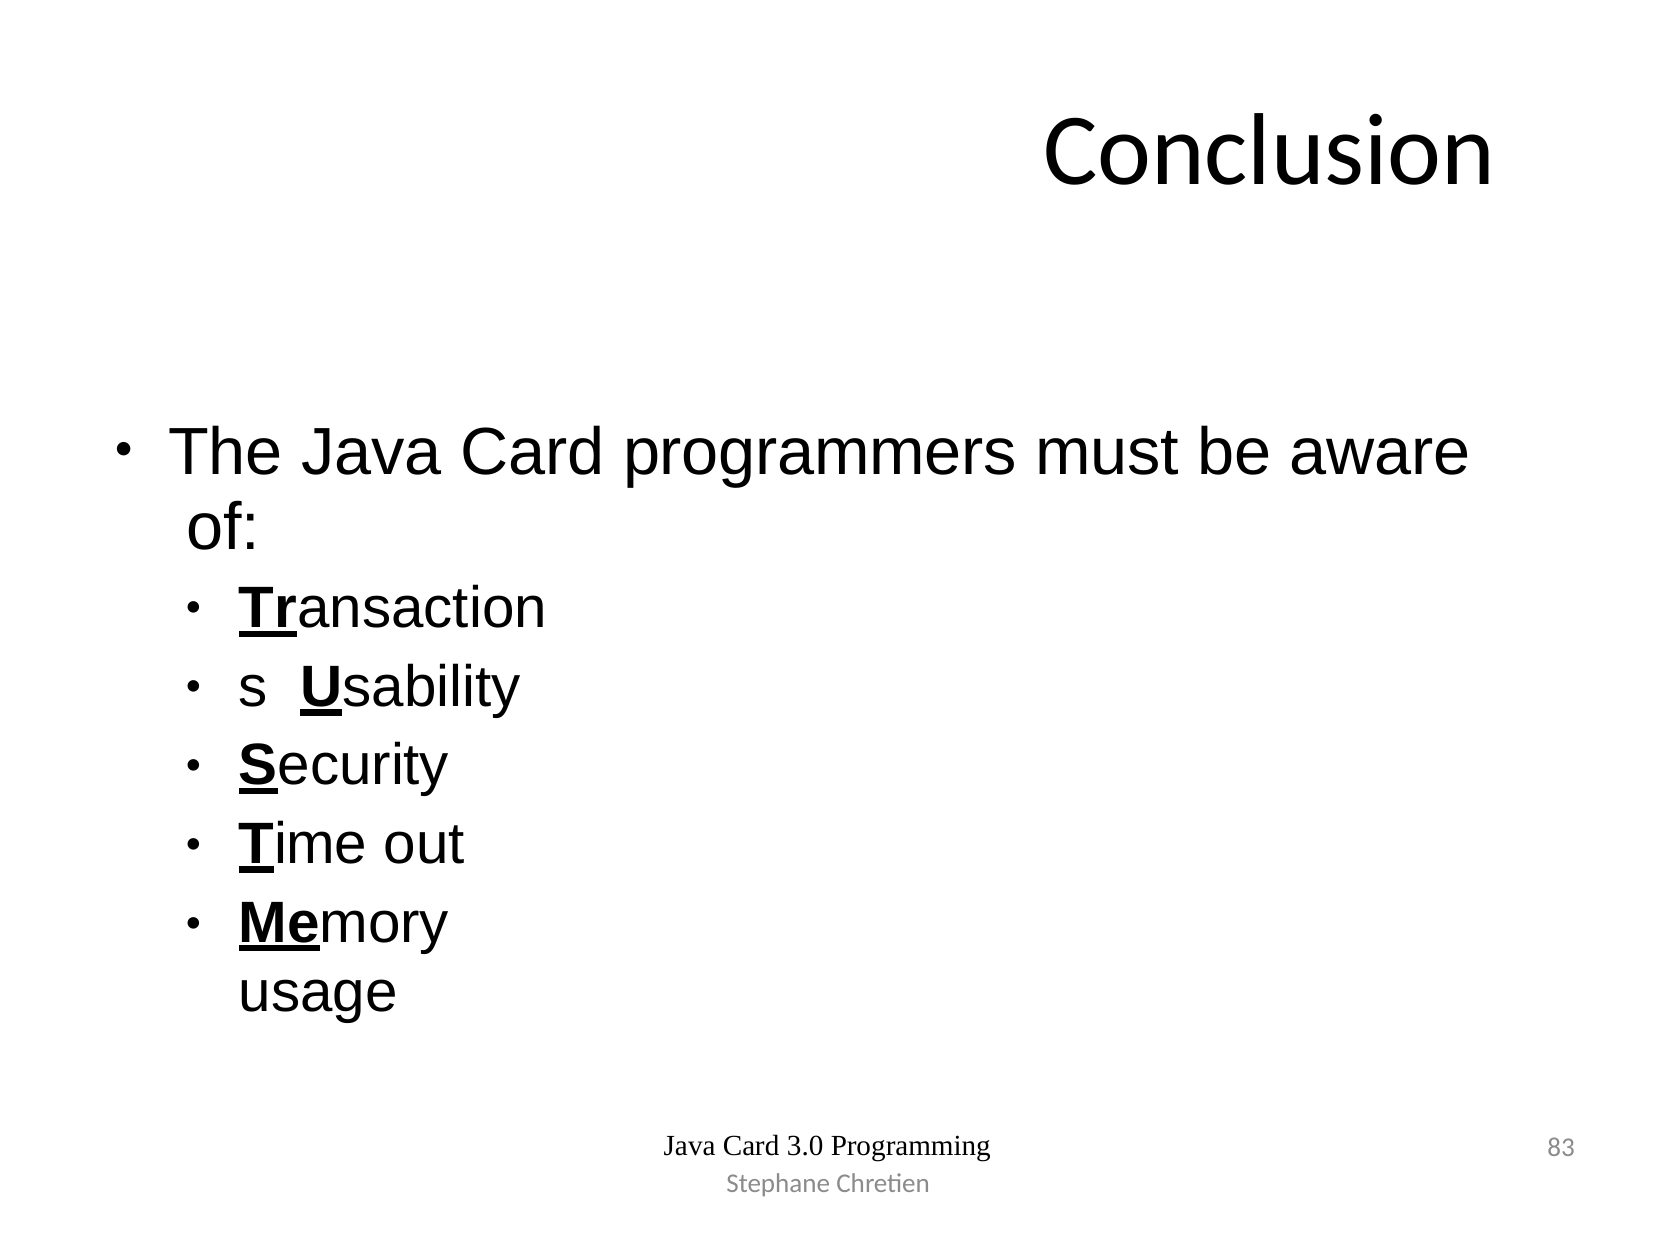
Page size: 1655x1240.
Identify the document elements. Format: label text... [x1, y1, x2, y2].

text_box ● [112, 428, 141, 464]
footer Stephane Chretien [565, 822, 1089, 1240]
title Conclusion [54, 1, 1600, 247]
text_box ● [183, 826, 209, 857]
text_box ● [183, 668, 209, 699]
text_box ● [183, 905, 209, 936]
text_box Transactions Usability Security Time out Memory usage [236, 561, 627, 1024]
text_box Java Card 3.0 Programming [661, 1130, 994, 1162]
text_box ● [183, 747, 209, 778]
slide_number 83 [1522, 786, 1575, 1240]
text_box The Java Card programmers must be aware of: [166, 413, 1477, 563]
text_box ● [183, 589, 209, 620]
